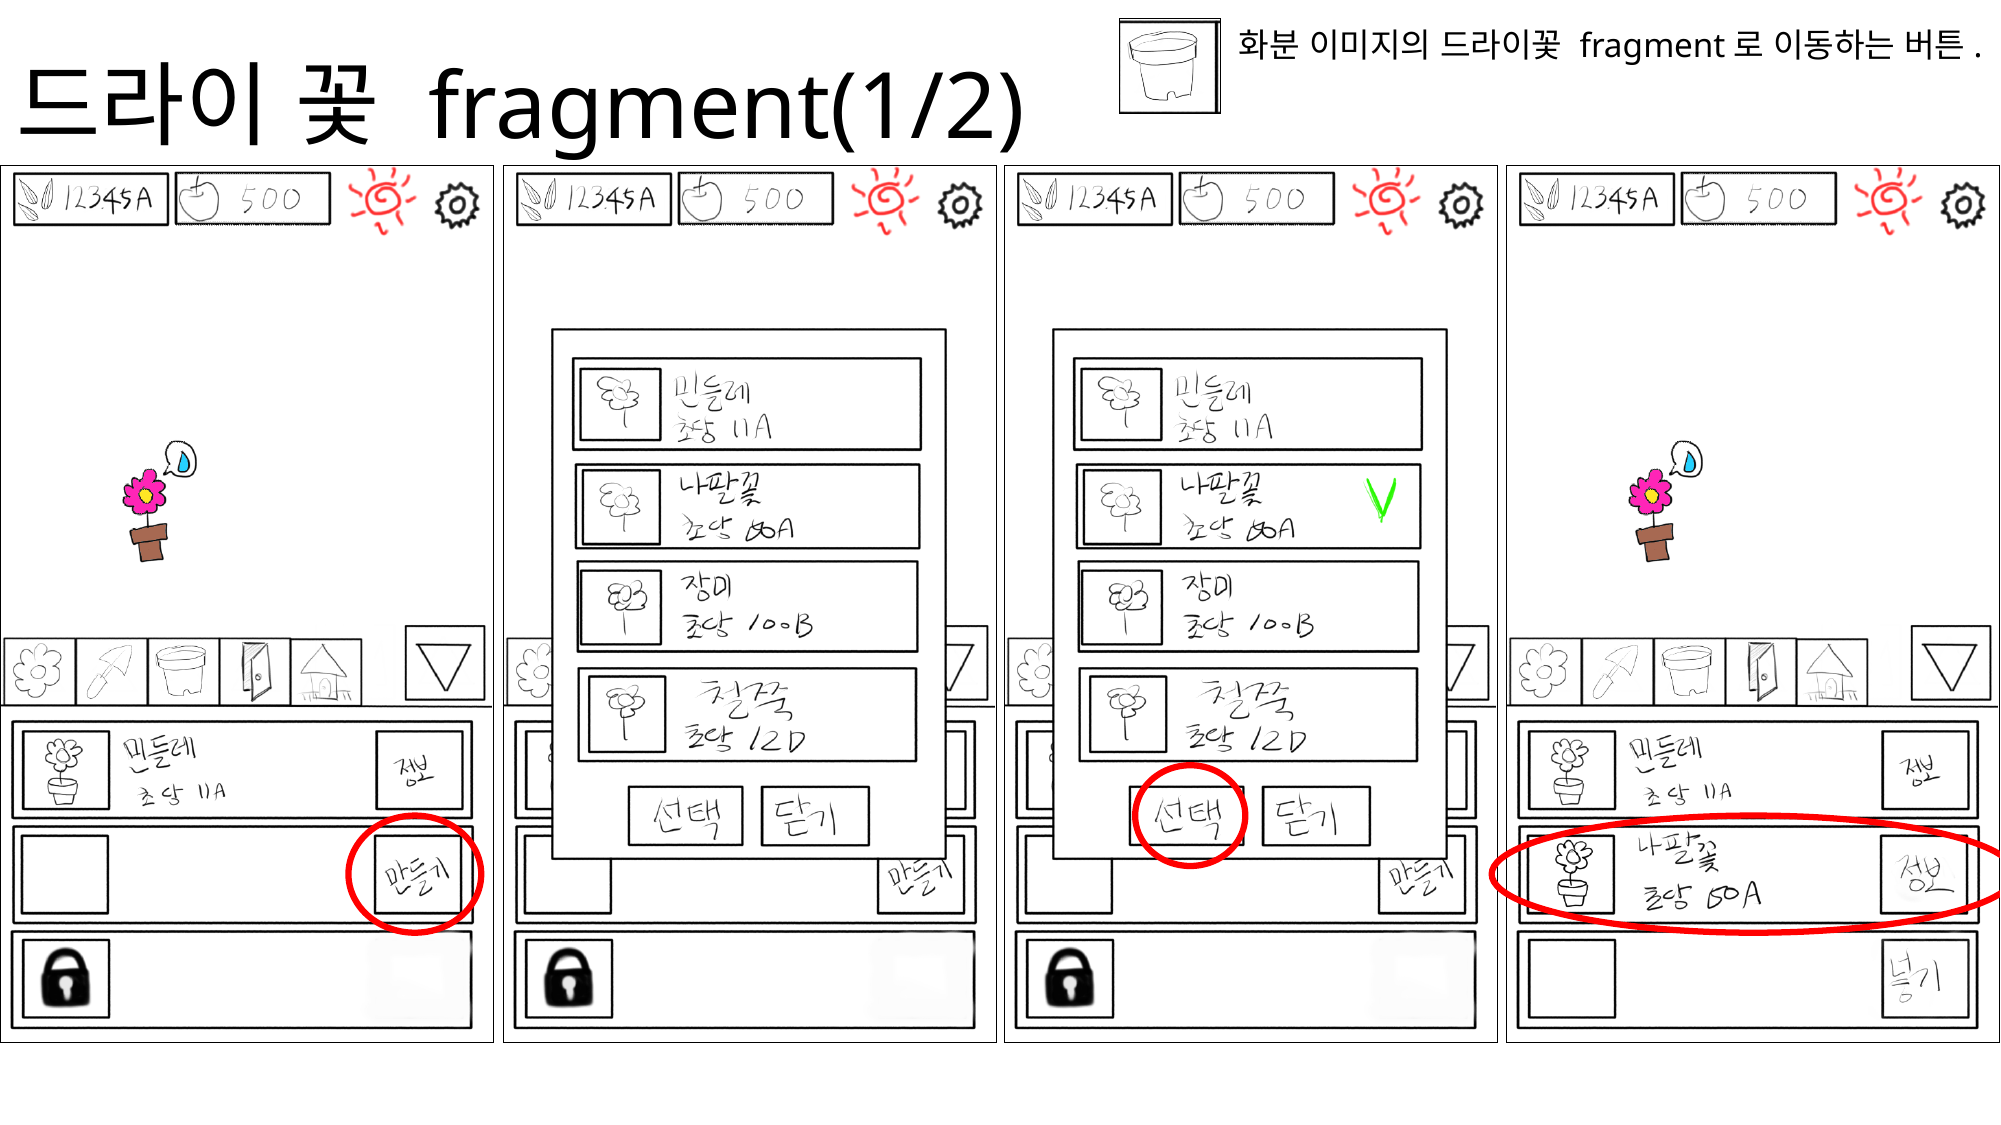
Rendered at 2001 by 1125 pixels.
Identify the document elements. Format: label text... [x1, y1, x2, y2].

title 드라이 꽃 fragment(1/2) [1, 0, 1727, 218]
picture [1119, 18, 1221, 114]
picture [0, 165, 494, 1043]
text_box 화분 이미지의 드라이꽃 fragment로 이동하는 버튼. [1224, 17, 1998, 72]
picture [503, 165, 997, 1043]
text_box [1498, 853, 1506, 895]
picture [1506, 165, 2000, 1043]
picture [1004, 165, 1498, 1043]
